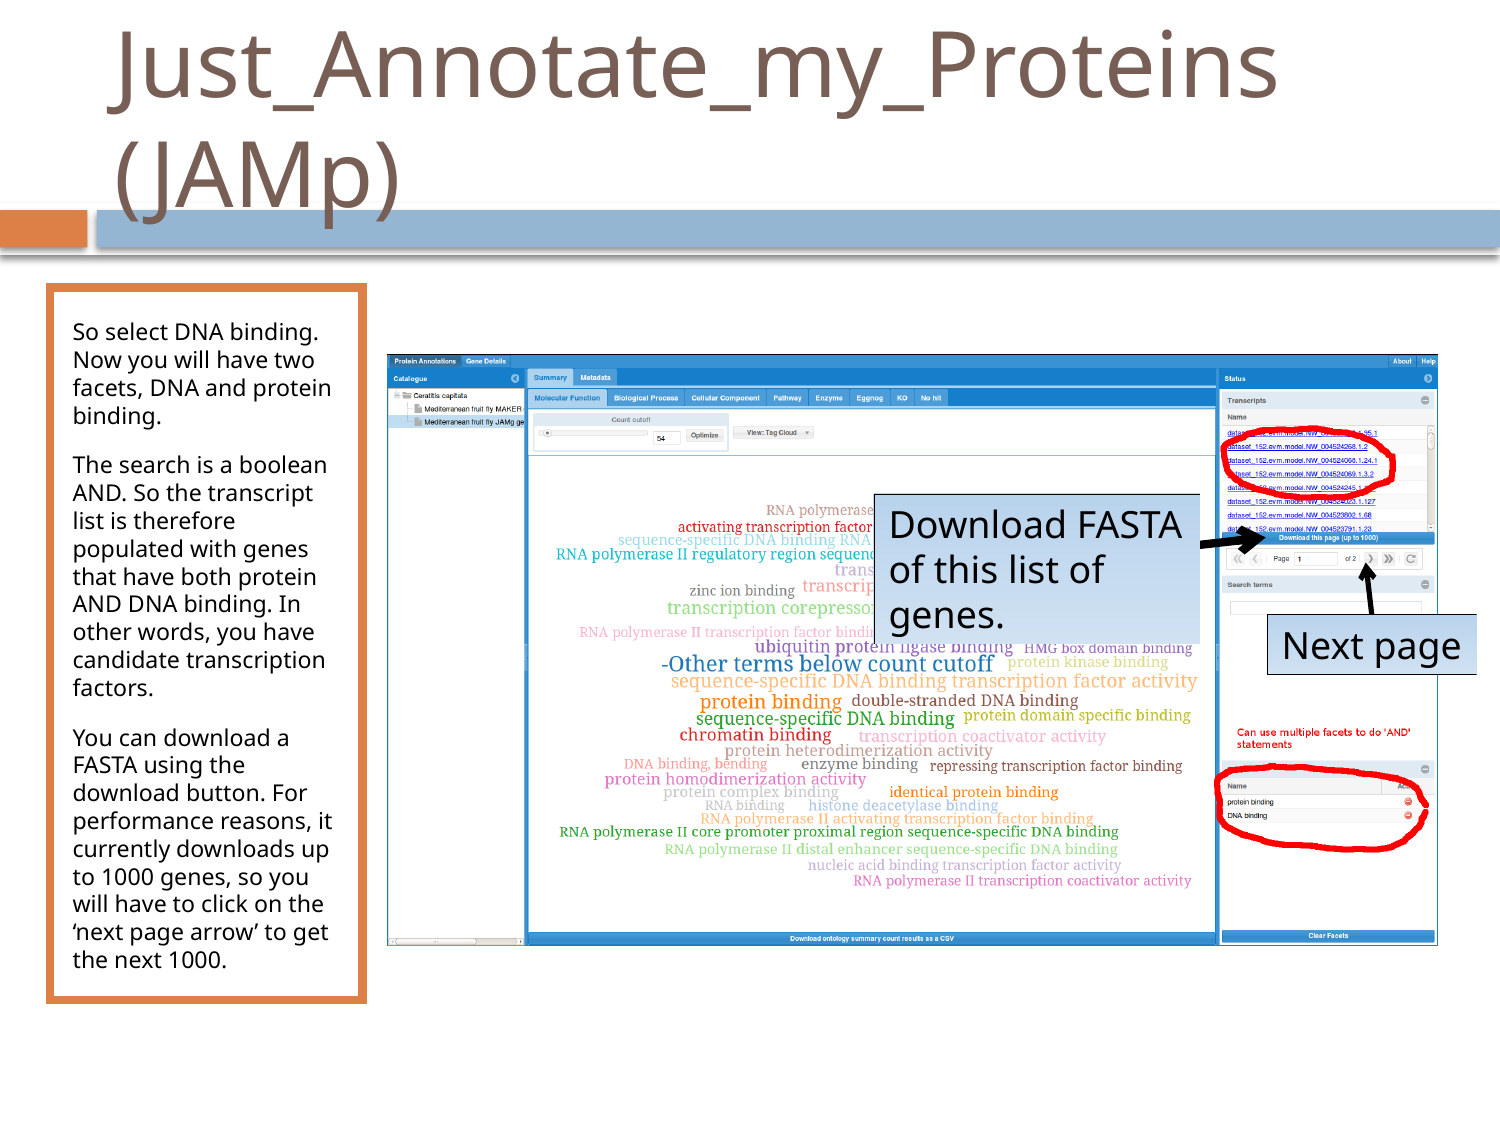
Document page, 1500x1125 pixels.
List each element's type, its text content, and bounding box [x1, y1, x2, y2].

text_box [1365, 562, 1372, 615]
text_box Next page [1443, 614, 1477, 675]
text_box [1137, 537, 1266, 553]
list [387, 354, 1438, 946]
title Just_Annotate_my_Proteins (JAMp) [99, 44, 1425, 188]
list So select DNA binding. Now you will have two facets, DNA and protein binding. The search is a boolean AND. So the transcript list is therefore populated with genes that have both protein AND DNA binding. In other words, you have candidate transcription factors. You can download a FASTA using the download button. For performance reasons, it currently downloads up to 1000 genes, so you will have to click on the ‘next page arrow’ to get the next 1000. [46, 283, 367, 1004]
